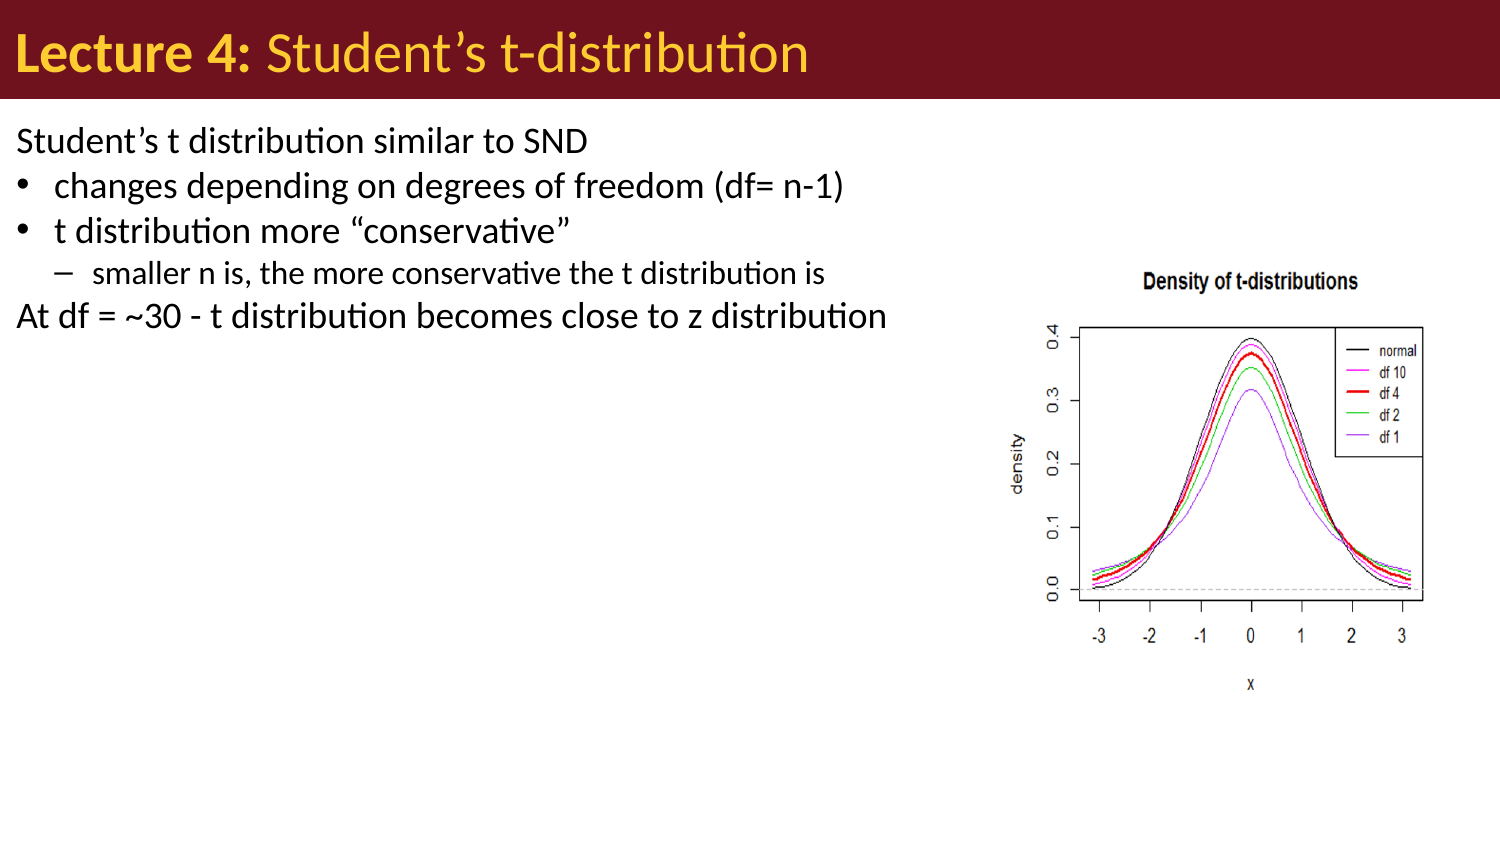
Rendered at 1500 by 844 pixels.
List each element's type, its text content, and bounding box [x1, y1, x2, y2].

title Lecture 4: Student’s t-distribution [0, 0, 1500, 99]
list Student’s t distribution similar to SND changes depending on degrees of freedom (df= n-1) t distribution more “conservative” smaller n is, the more conservative the t distribution is At df = ~30 - t distribution becomes close to z distribution [1, 108, 988, 844]
picture [1003, 230, 1461, 719]
